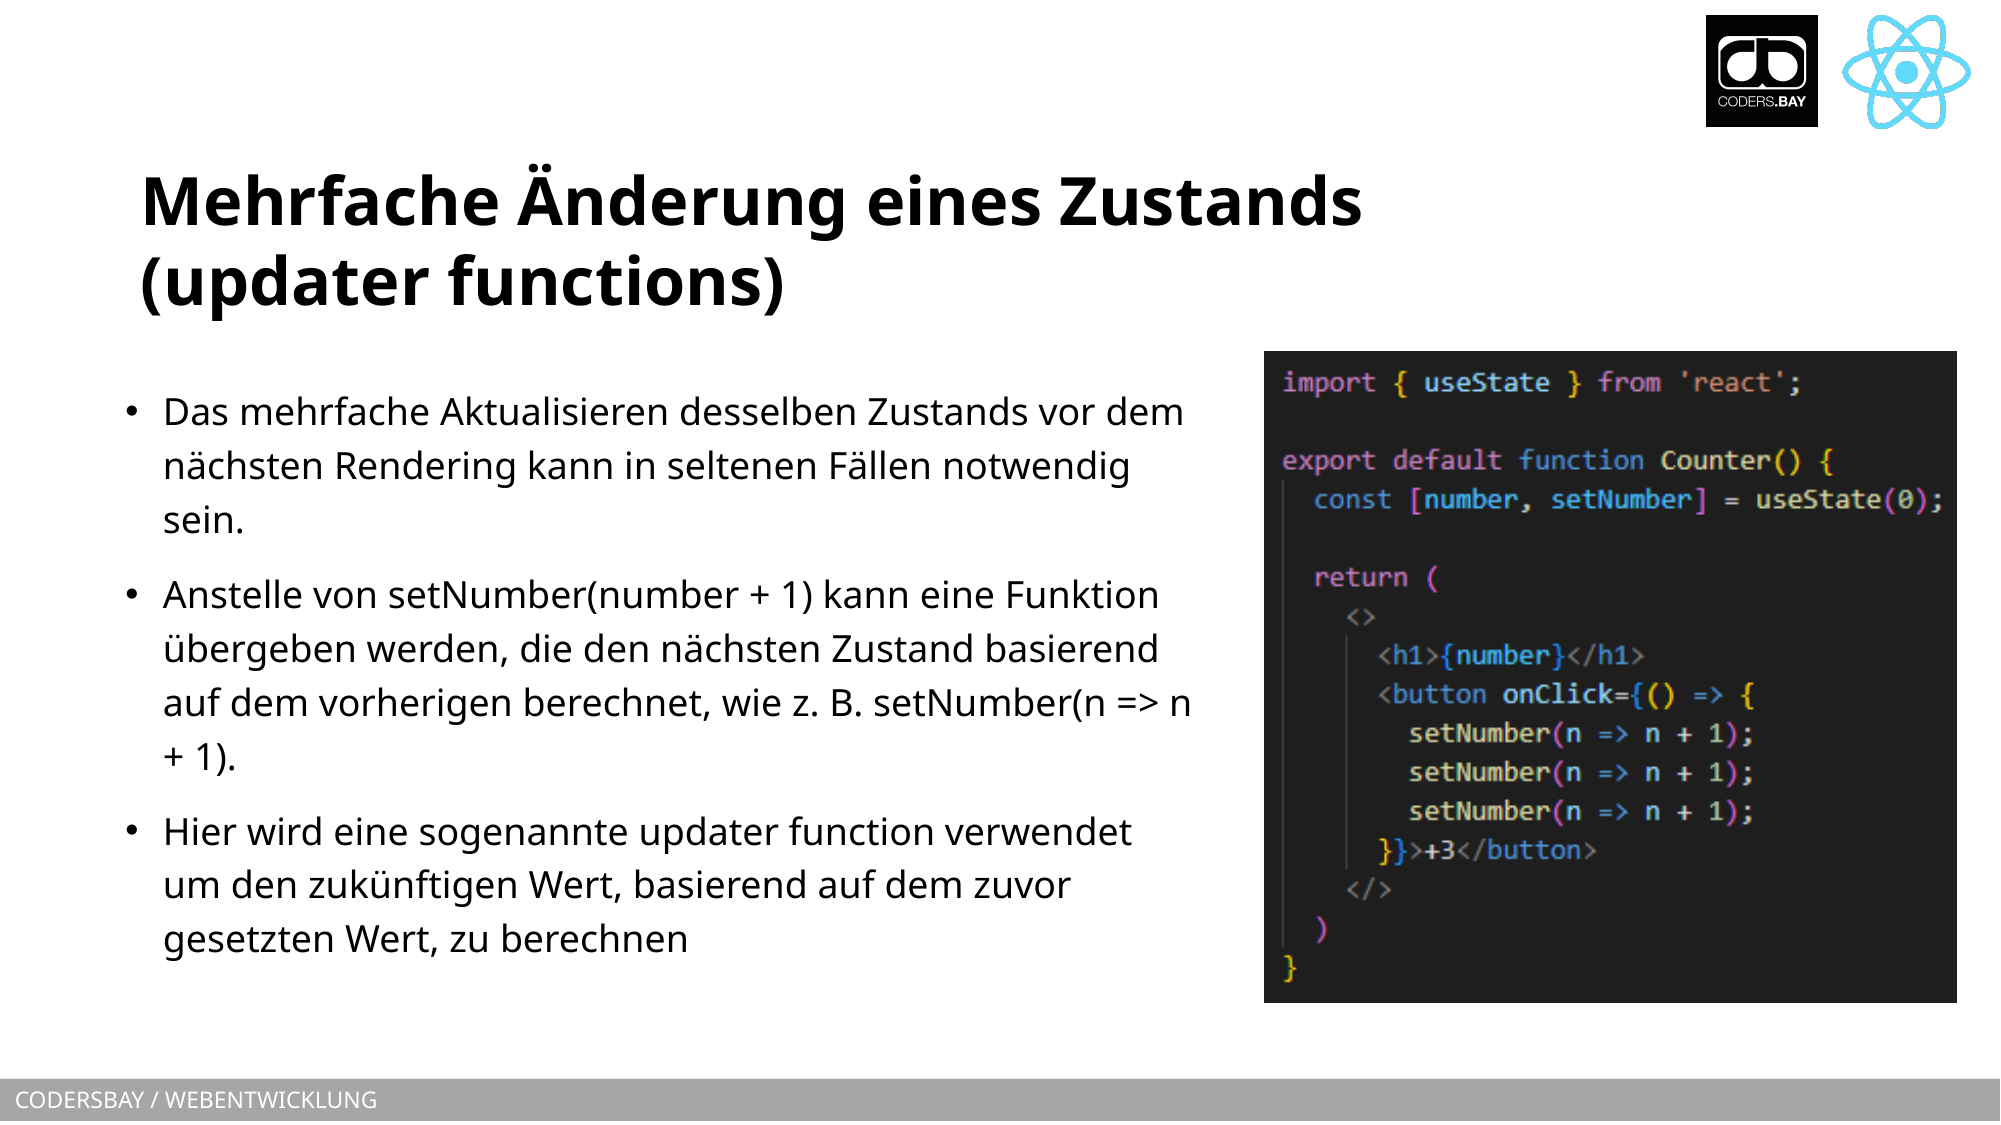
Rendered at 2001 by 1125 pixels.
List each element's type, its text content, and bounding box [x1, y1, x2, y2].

title Mehrfache Änderung eines Zustands (updater functions) [125, 126, 1562, 352]
list Das mehrfache Aktualisieren desselben Zustands vor dem nächsten Rendering kann in seltenen Fällen notwendig sein. Anstelle von setNumber(number + 1) kann eine Funktion übergeben werden, die den nächsten Zustand basierend auf dem vorherigen berechnet, wie z. B. setNumber(n => n + 1). Hier wird eine sogenannte updater function verwendet um den zukünftigen Wert, basierend auf dem zuvor gesetzten Wert, zu berechnen [110, 371, 1213, 1051]
picture [1706, 15, 1818, 127]
picture [1263, 351, 1957, 1003]
picture [1841, 15, 1972, 129]
